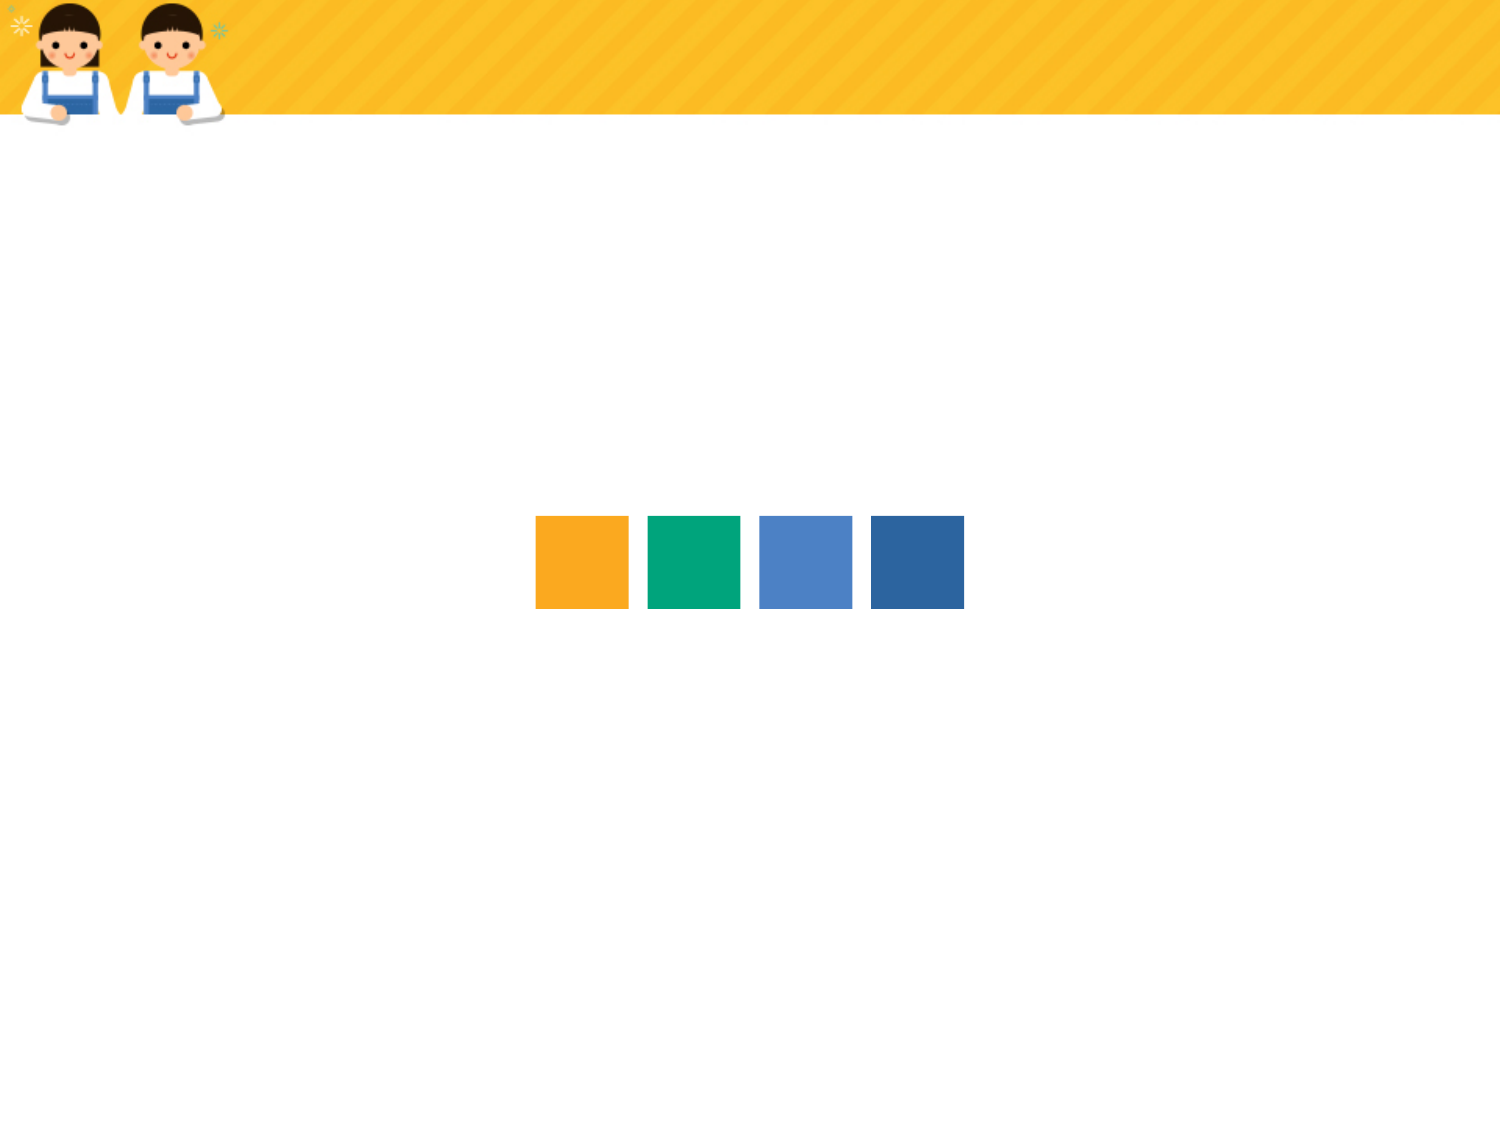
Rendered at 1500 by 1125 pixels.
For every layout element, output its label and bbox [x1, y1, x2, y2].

picture [0, 0, 1500, 1125]
text_box [535, 515, 630, 610]
text_box [870, 515, 965, 610]
text_box [758, 515, 853, 610]
text_box [647, 515, 742, 610]
